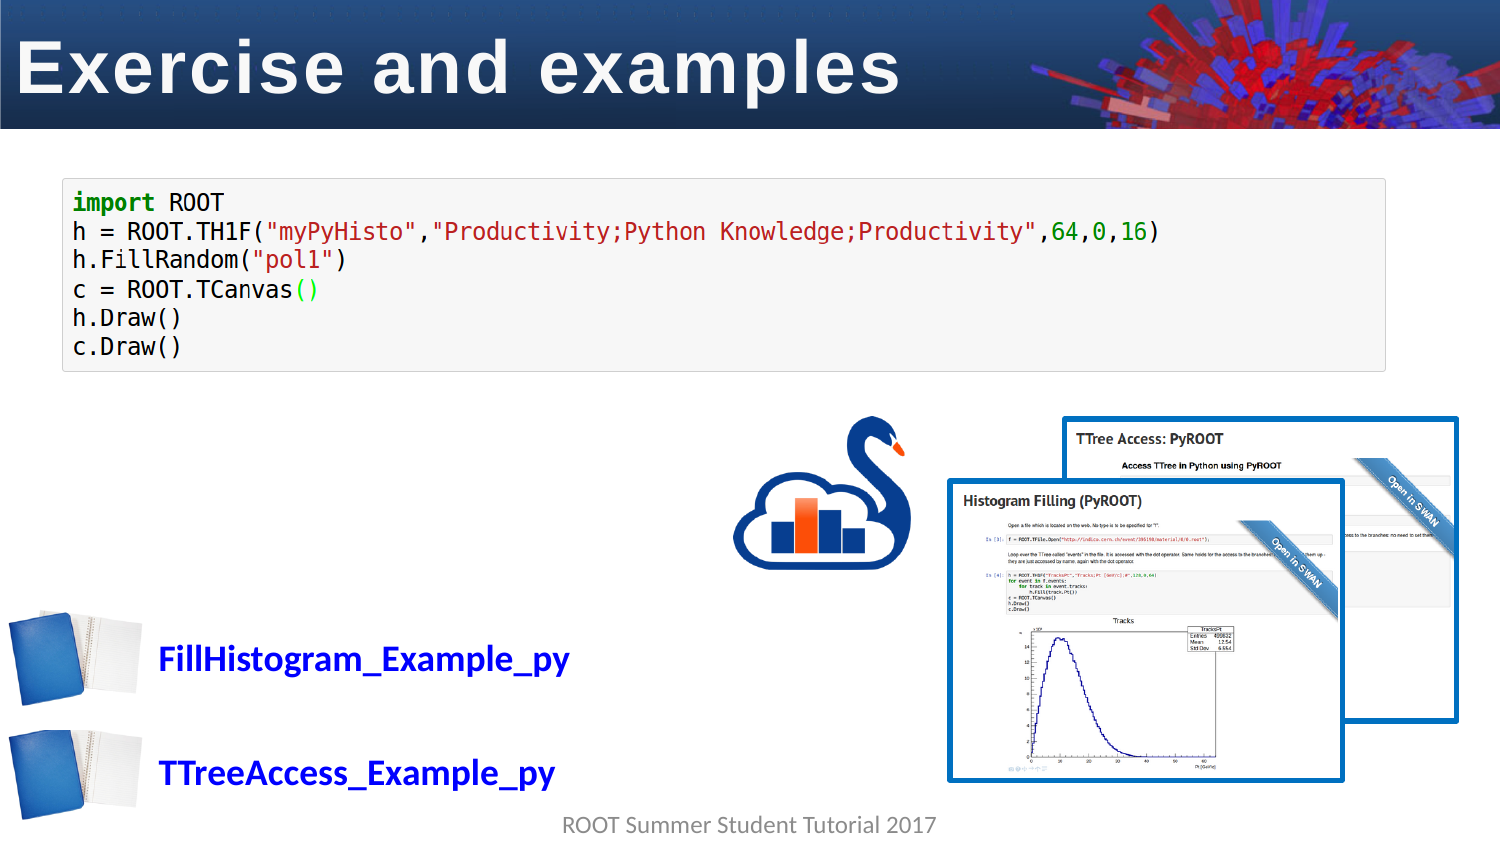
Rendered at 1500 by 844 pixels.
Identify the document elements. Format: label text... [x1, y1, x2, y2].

text_box Exercise and examples [0, 0, 1500, 129]
picture [58, 176, 1389, 378]
text_box TTreeAccess_Example_py [148, 740, 632, 800]
picture [952, 421, 1455, 778]
picture [733, 416, 911, 571]
picture [0, 585, 144, 844]
text_box FillHistogram_Example_py [148, 626, 632, 686]
footer ROOT Summer Student Tutorial 2017 [512, 800, 988, 844]
